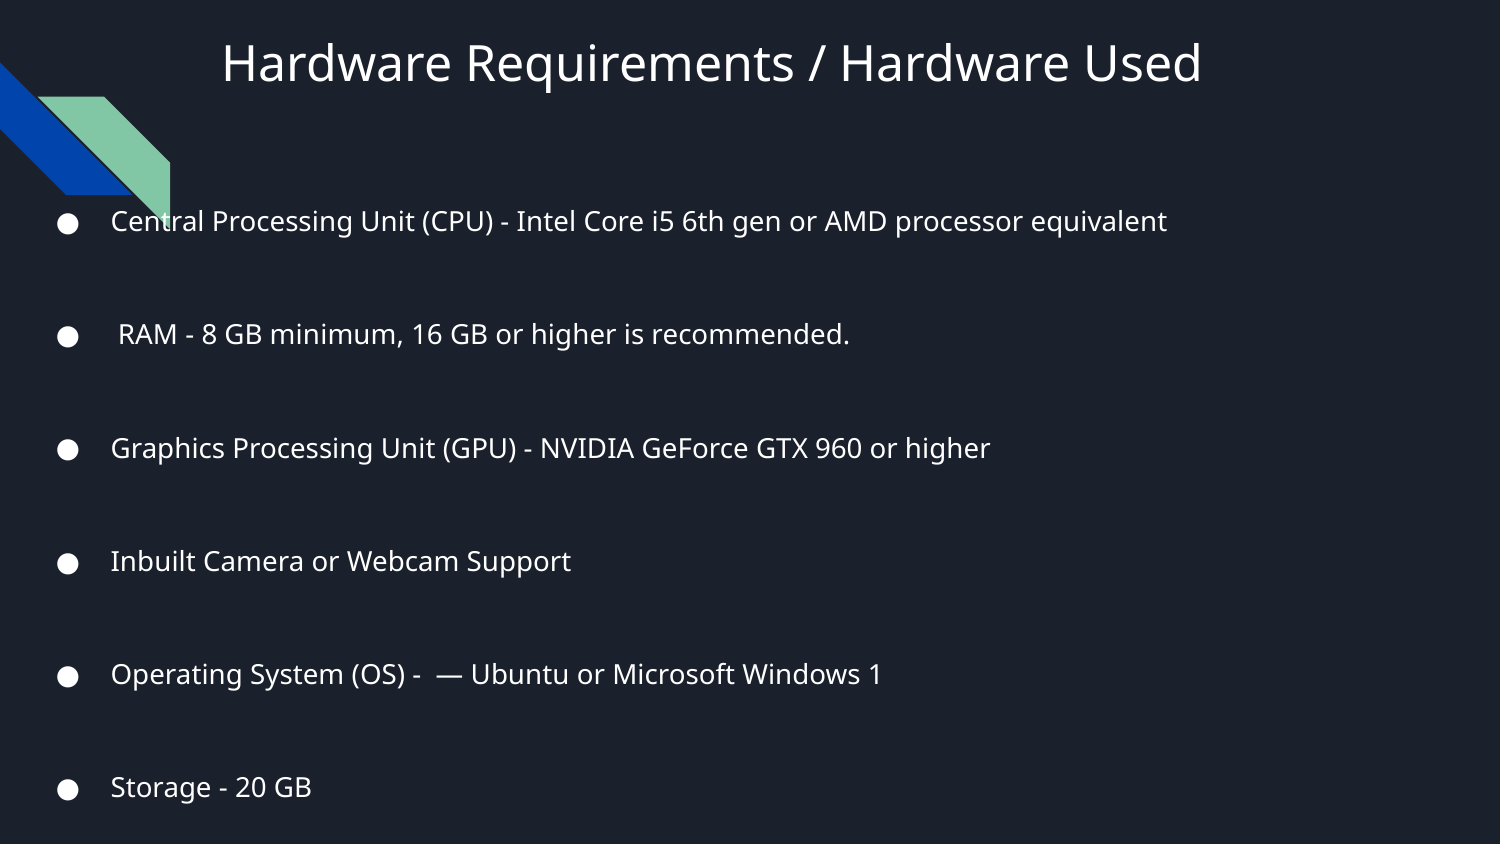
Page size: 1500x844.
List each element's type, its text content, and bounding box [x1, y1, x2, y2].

list Central Processing Unit (CPU) - Intel Core i5 6th gen or AMD processor equivalent RAM - 8 GB minimum, 16 GB or higher is recommended. Graphics Processing Unit (GPU) - NVIDIA GeForce GTX 960 or higher Inbuilt Camera or Webcam Support Operating System (OS) - — Ubuntu or Microsoft Windows 1 Storage - 20 GB [16, 183, 1500, 824]
title Hardware Requirements / Hardware Used [206, 16, 1362, 167]
